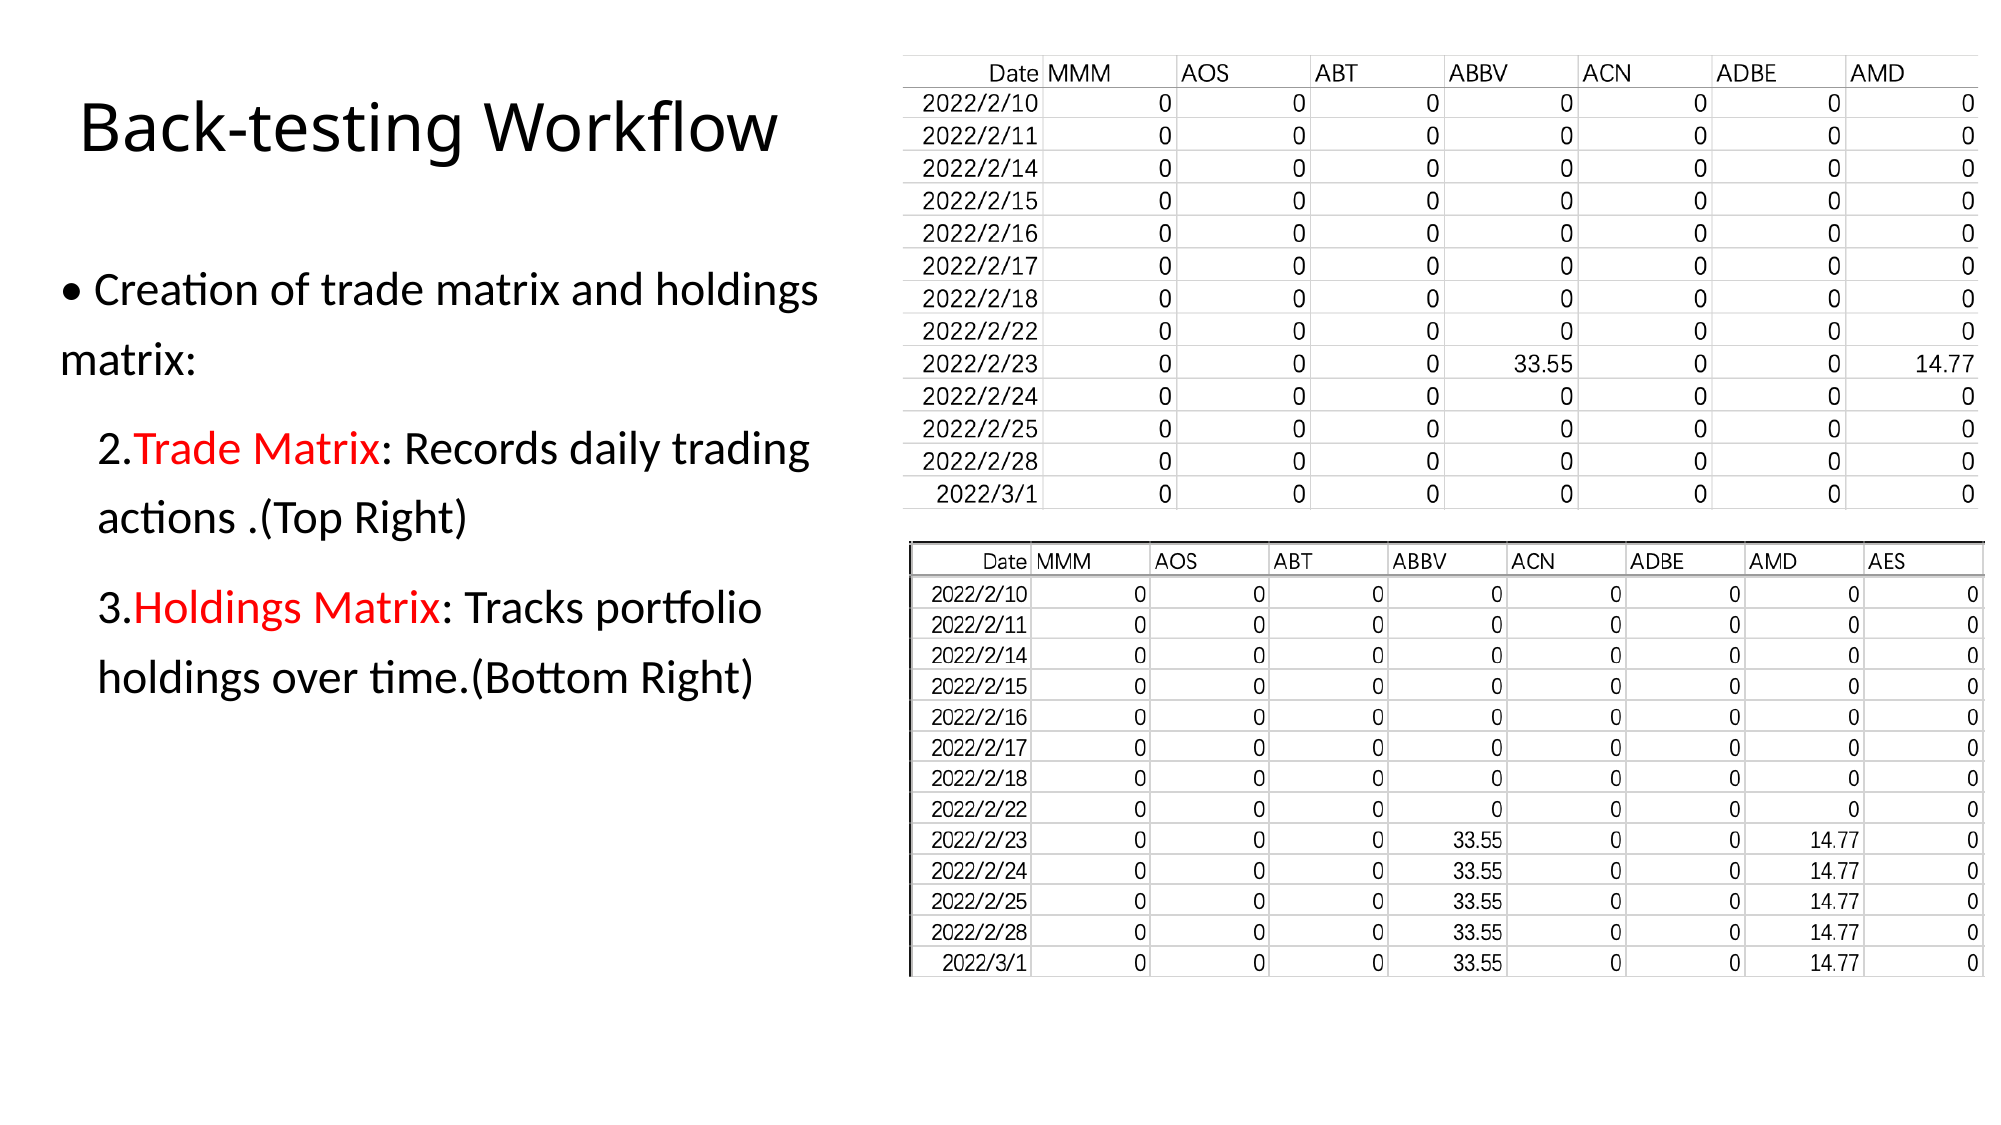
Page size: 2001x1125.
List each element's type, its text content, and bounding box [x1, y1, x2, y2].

picture [908, 540, 1985, 978]
list • Creation of trade matrix and holdings matrix: 2.Trade Matrix: Records daily trading actions .(Top Right) 3.Holdings Matrix: Tracks portfolio holdings over time.(Bottom Right) [44, 238, 907, 906]
picture [902, 54, 1979, 531]
title Back-testing Workflow [63, 21, 1789, 238]
